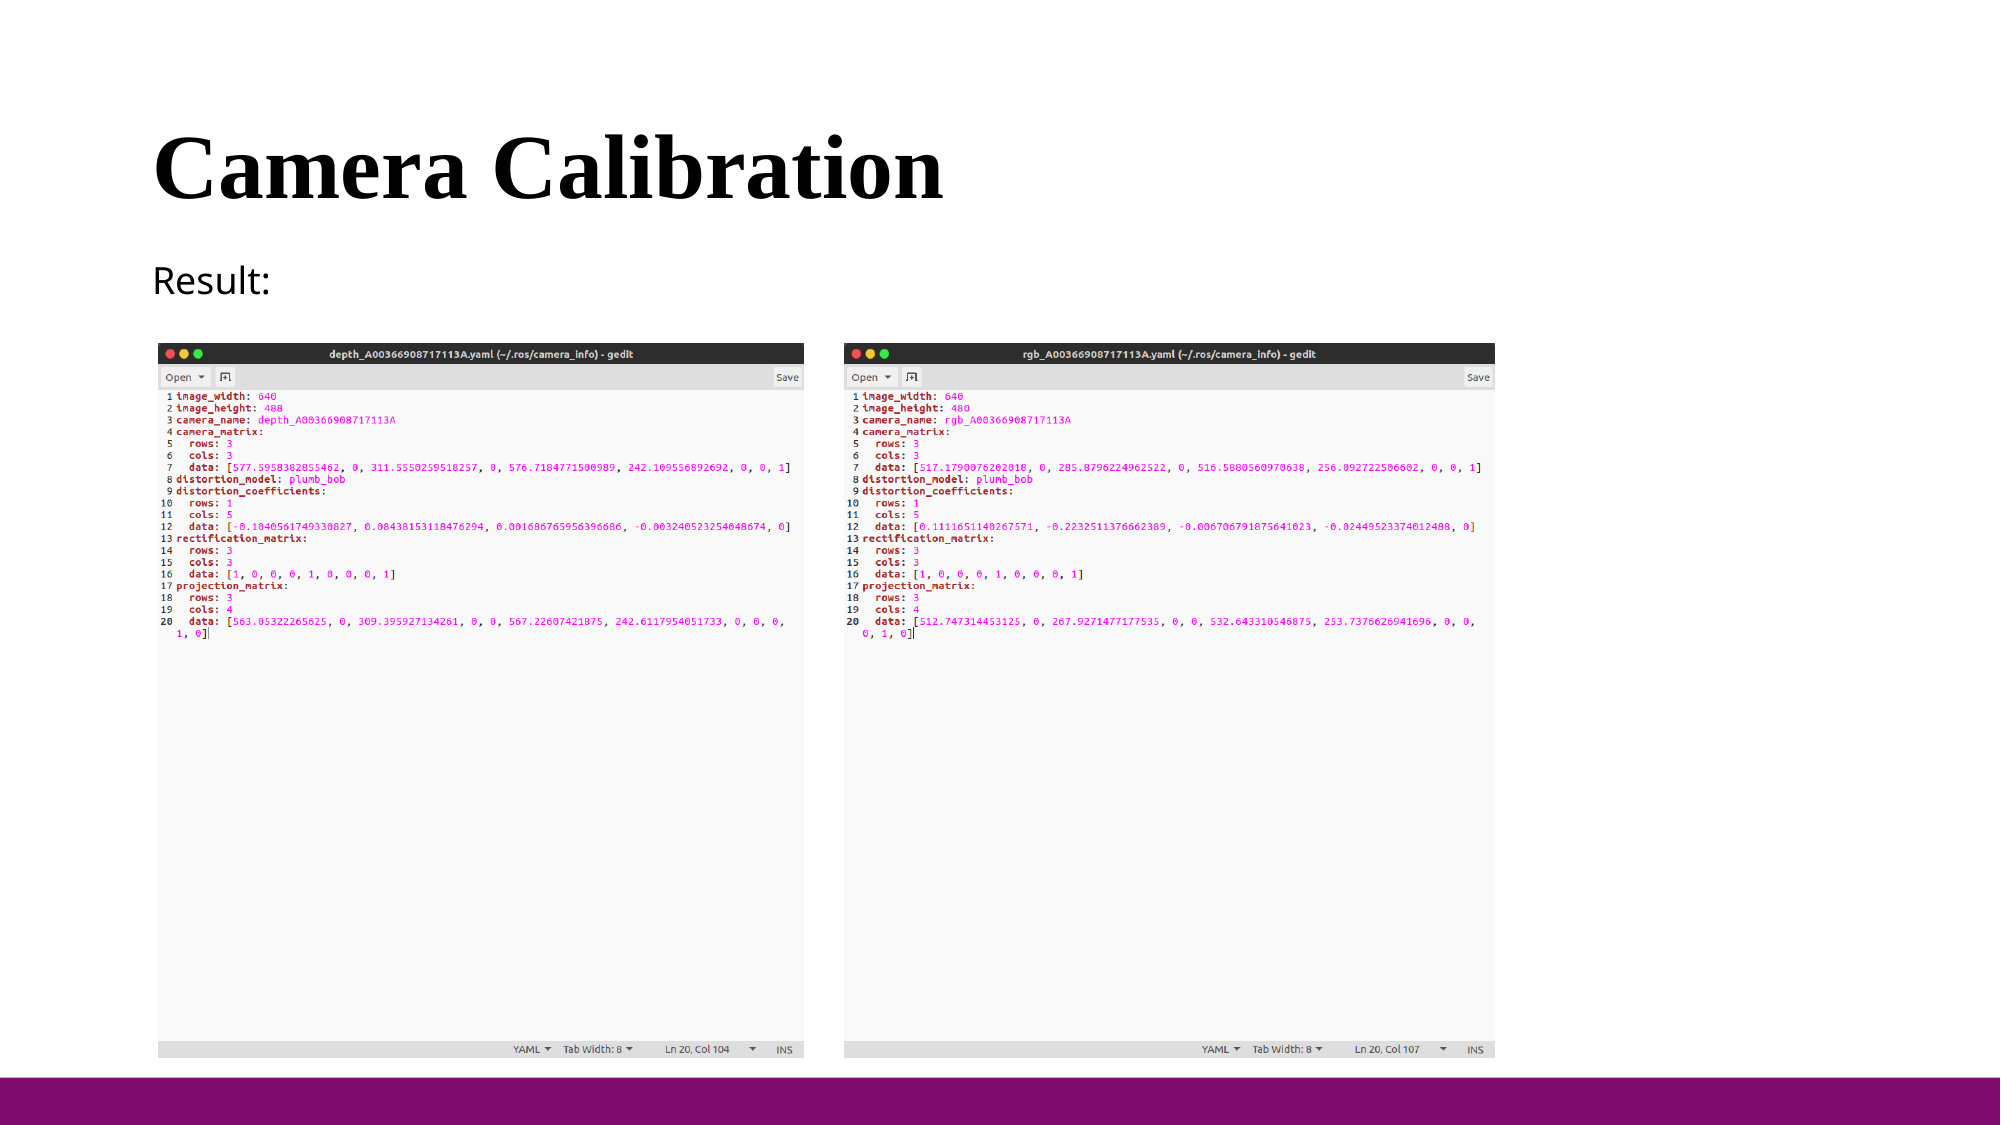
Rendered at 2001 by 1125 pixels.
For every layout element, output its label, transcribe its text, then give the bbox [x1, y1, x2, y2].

picture [844, 343, 1495, 1058]
text_box Result: [137, 250, 567, 310]
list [158, 344, 804, 1058]
title Camera Calibration [137, 59, 1863, 278]
